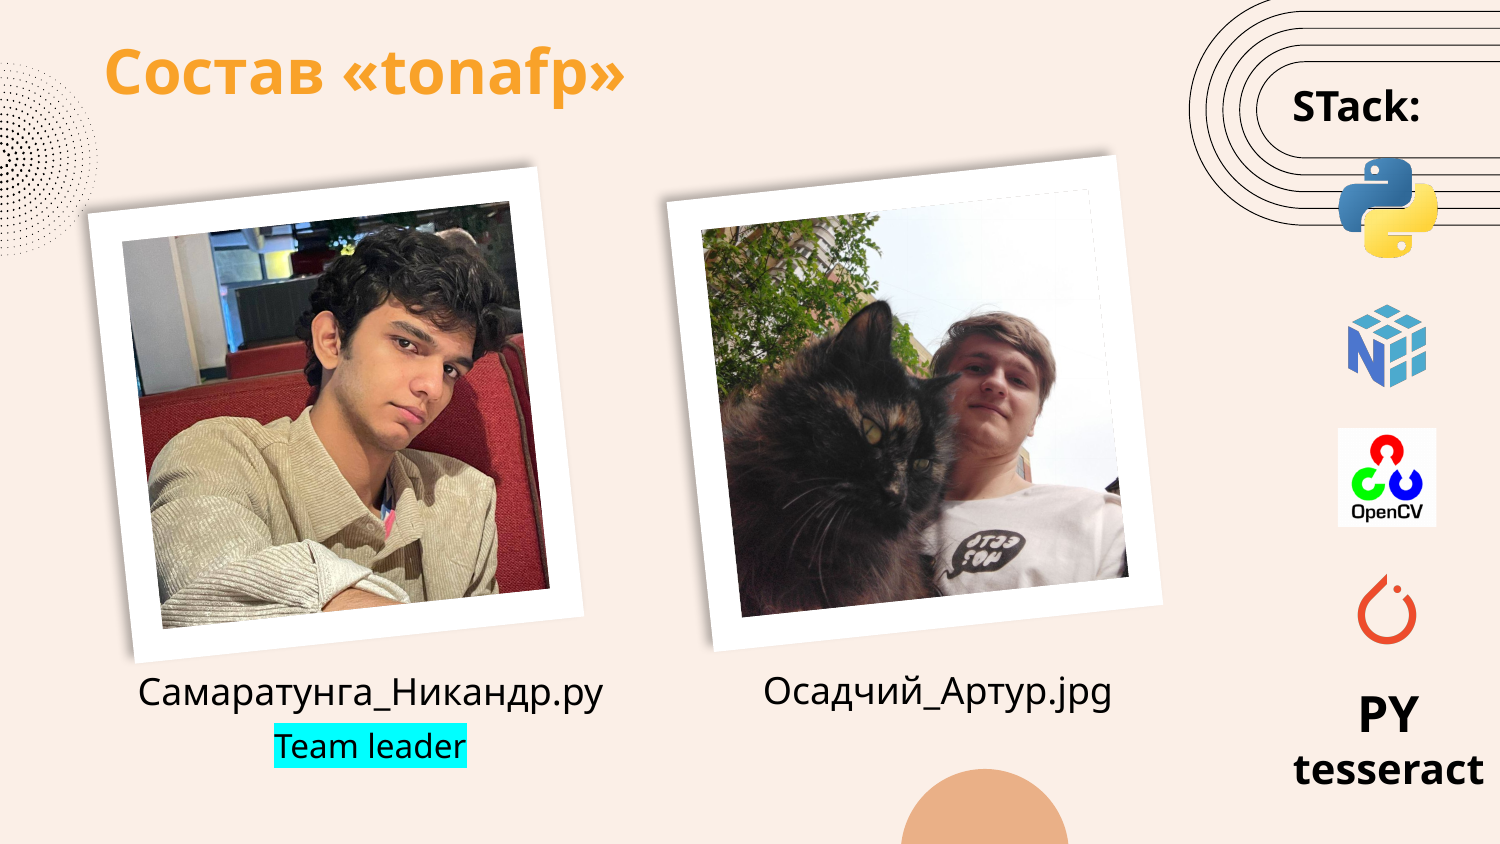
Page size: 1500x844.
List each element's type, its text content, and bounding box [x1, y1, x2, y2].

subtitle Самаратунга_Никандр.py Team leader [17, 652, 724, 795]
title Состав «tonafp» [88, 17, 1353, 122]
text_box Осадчий_Артур.jpg [662, 651, 1214, 794]
text_box PY tesseract [1264, 675, 1500, 800]
picture [1337, 427, 1437, 528]
picture [1337, 158, 1438, 259]
picture [1337, 559, 1437, 659]
picture [702, 190, 1128, 617]
picture [123, 201, 549, 629]
picture [1337, 296, 1437, 396]
text_box STack: [1277, 65, 1500, 148]
